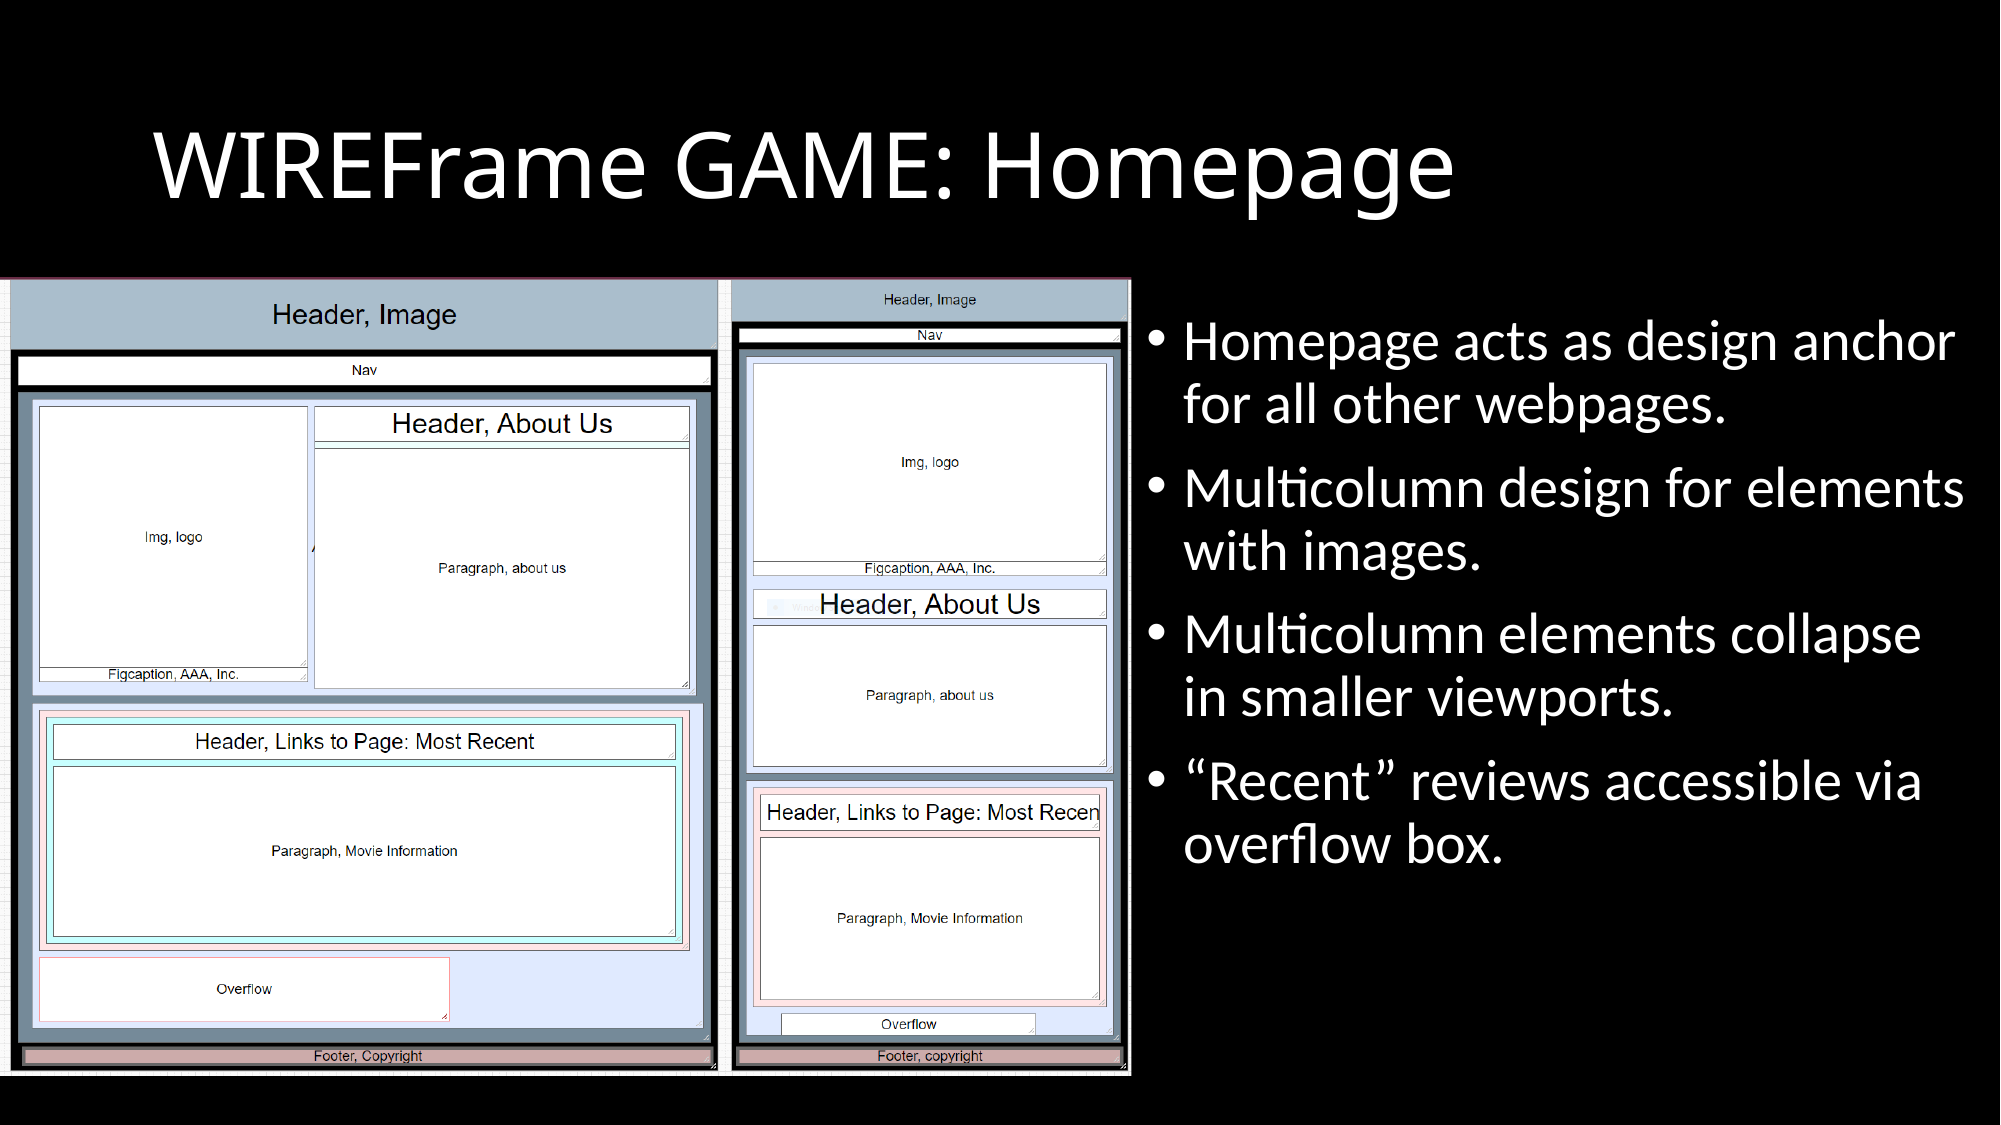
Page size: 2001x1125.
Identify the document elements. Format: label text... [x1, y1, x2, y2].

list Homepage acts as design anchor for all other webpages. Multicolumn design for elements with images. Multicolumn elements collapse in smaller viewports. “Recent” reviews accessible via overflow box. [1132, 302, 1982, 1017]
title WIREFrame GAME: Homepage [137, 59, 1863, 278]
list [0, 277, 1132, 1076]
